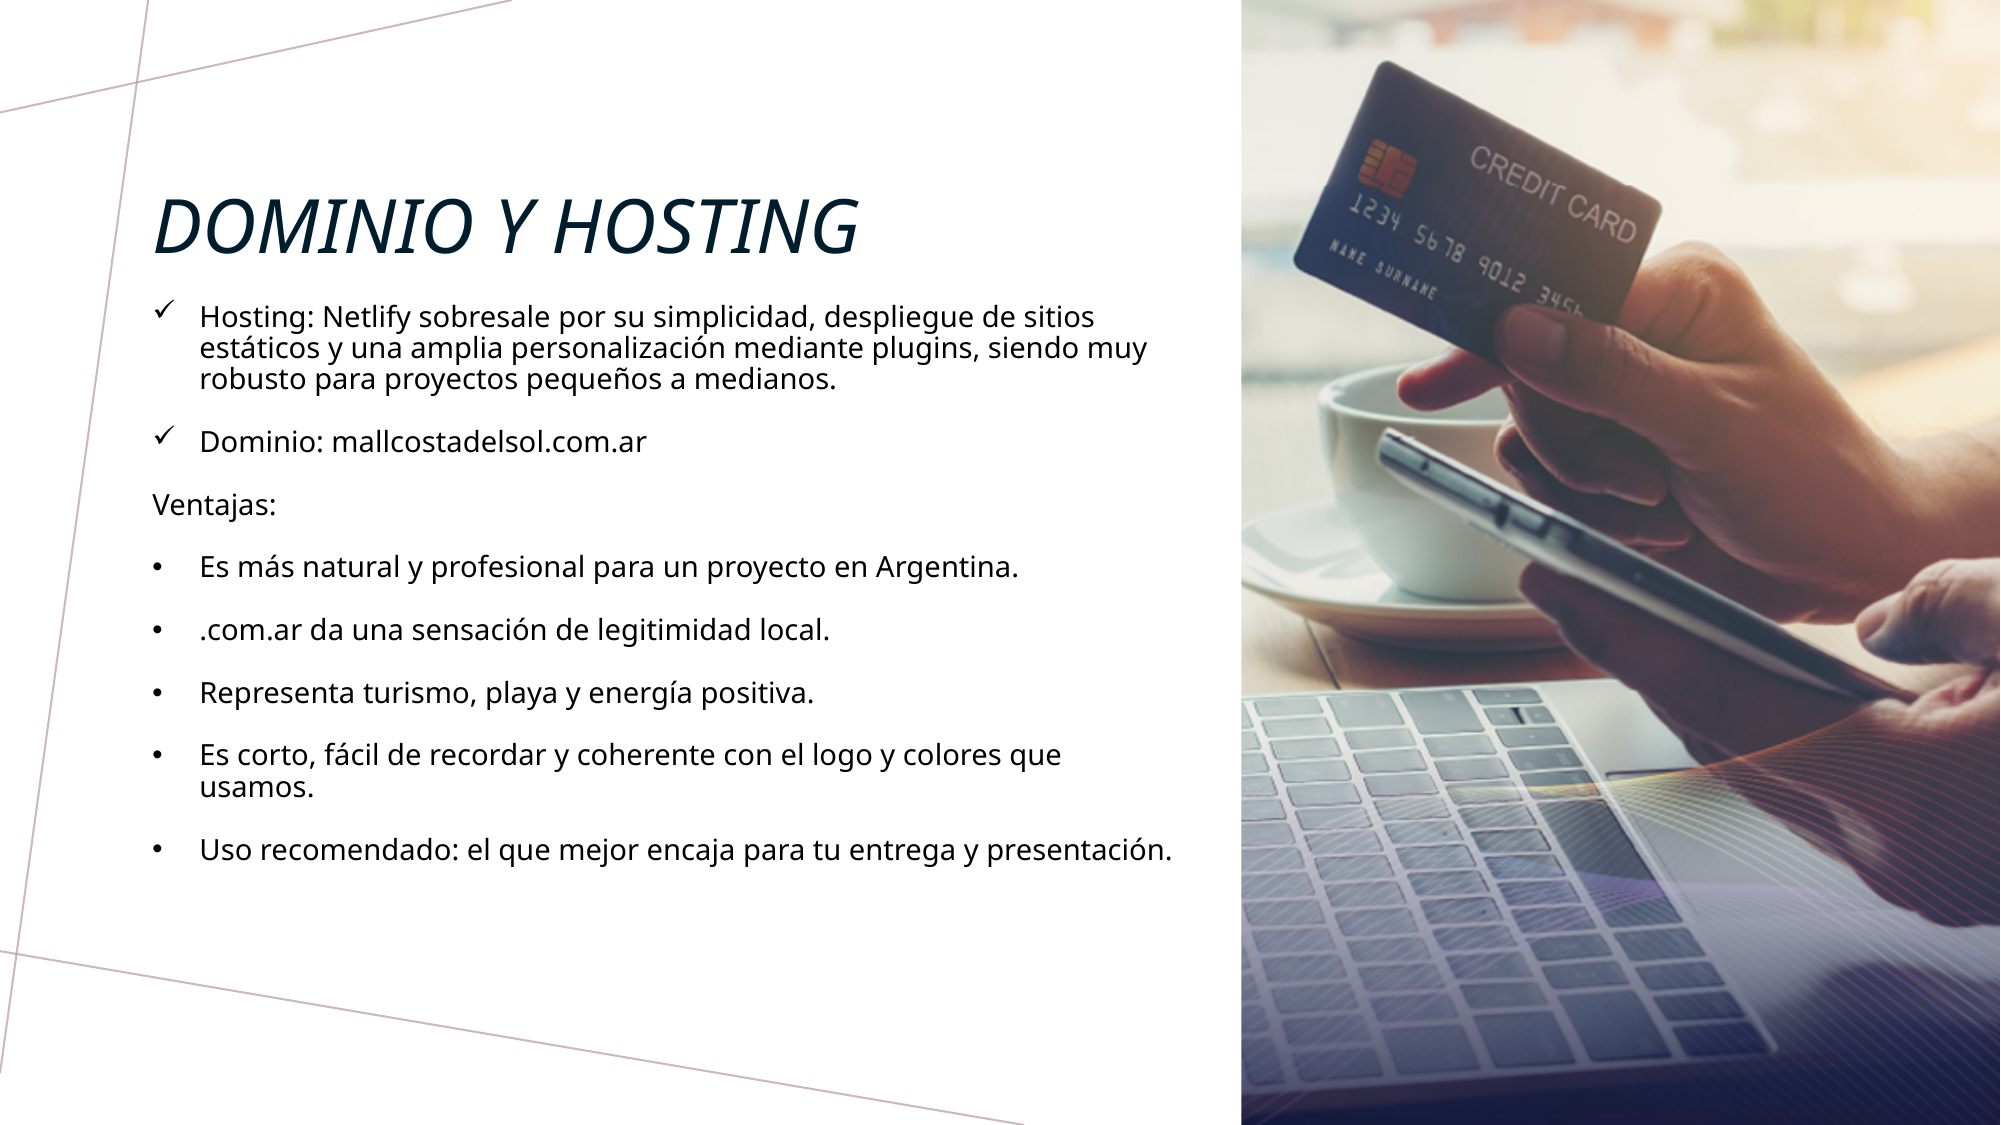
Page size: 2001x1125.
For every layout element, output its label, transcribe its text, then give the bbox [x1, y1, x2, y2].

picture [1240, 0, 2000, 1125]
title Dominio y hosting [137, 59, 1228, 278]
list Hosting: Netlify sobresale por su simplicidad, despliegue de sitios estáticos y una amplia personalización mediante plugins, siendo muy robusto para proyectos pequeños a medianos. Dominio: mallcostadelsol.com.ar Ventajas: Es más natural y profesional para un proyecto en Argentina. .com.ar da una sensación de legitimidad local. Representa turismo, playa y energía positiva. Es corto, fácil de recordar y coherente con el logo y colores que usamos. Uso recomendado: el que mejor encaja para tu entrega y presentación. [137, 294, 1200, 1041]
